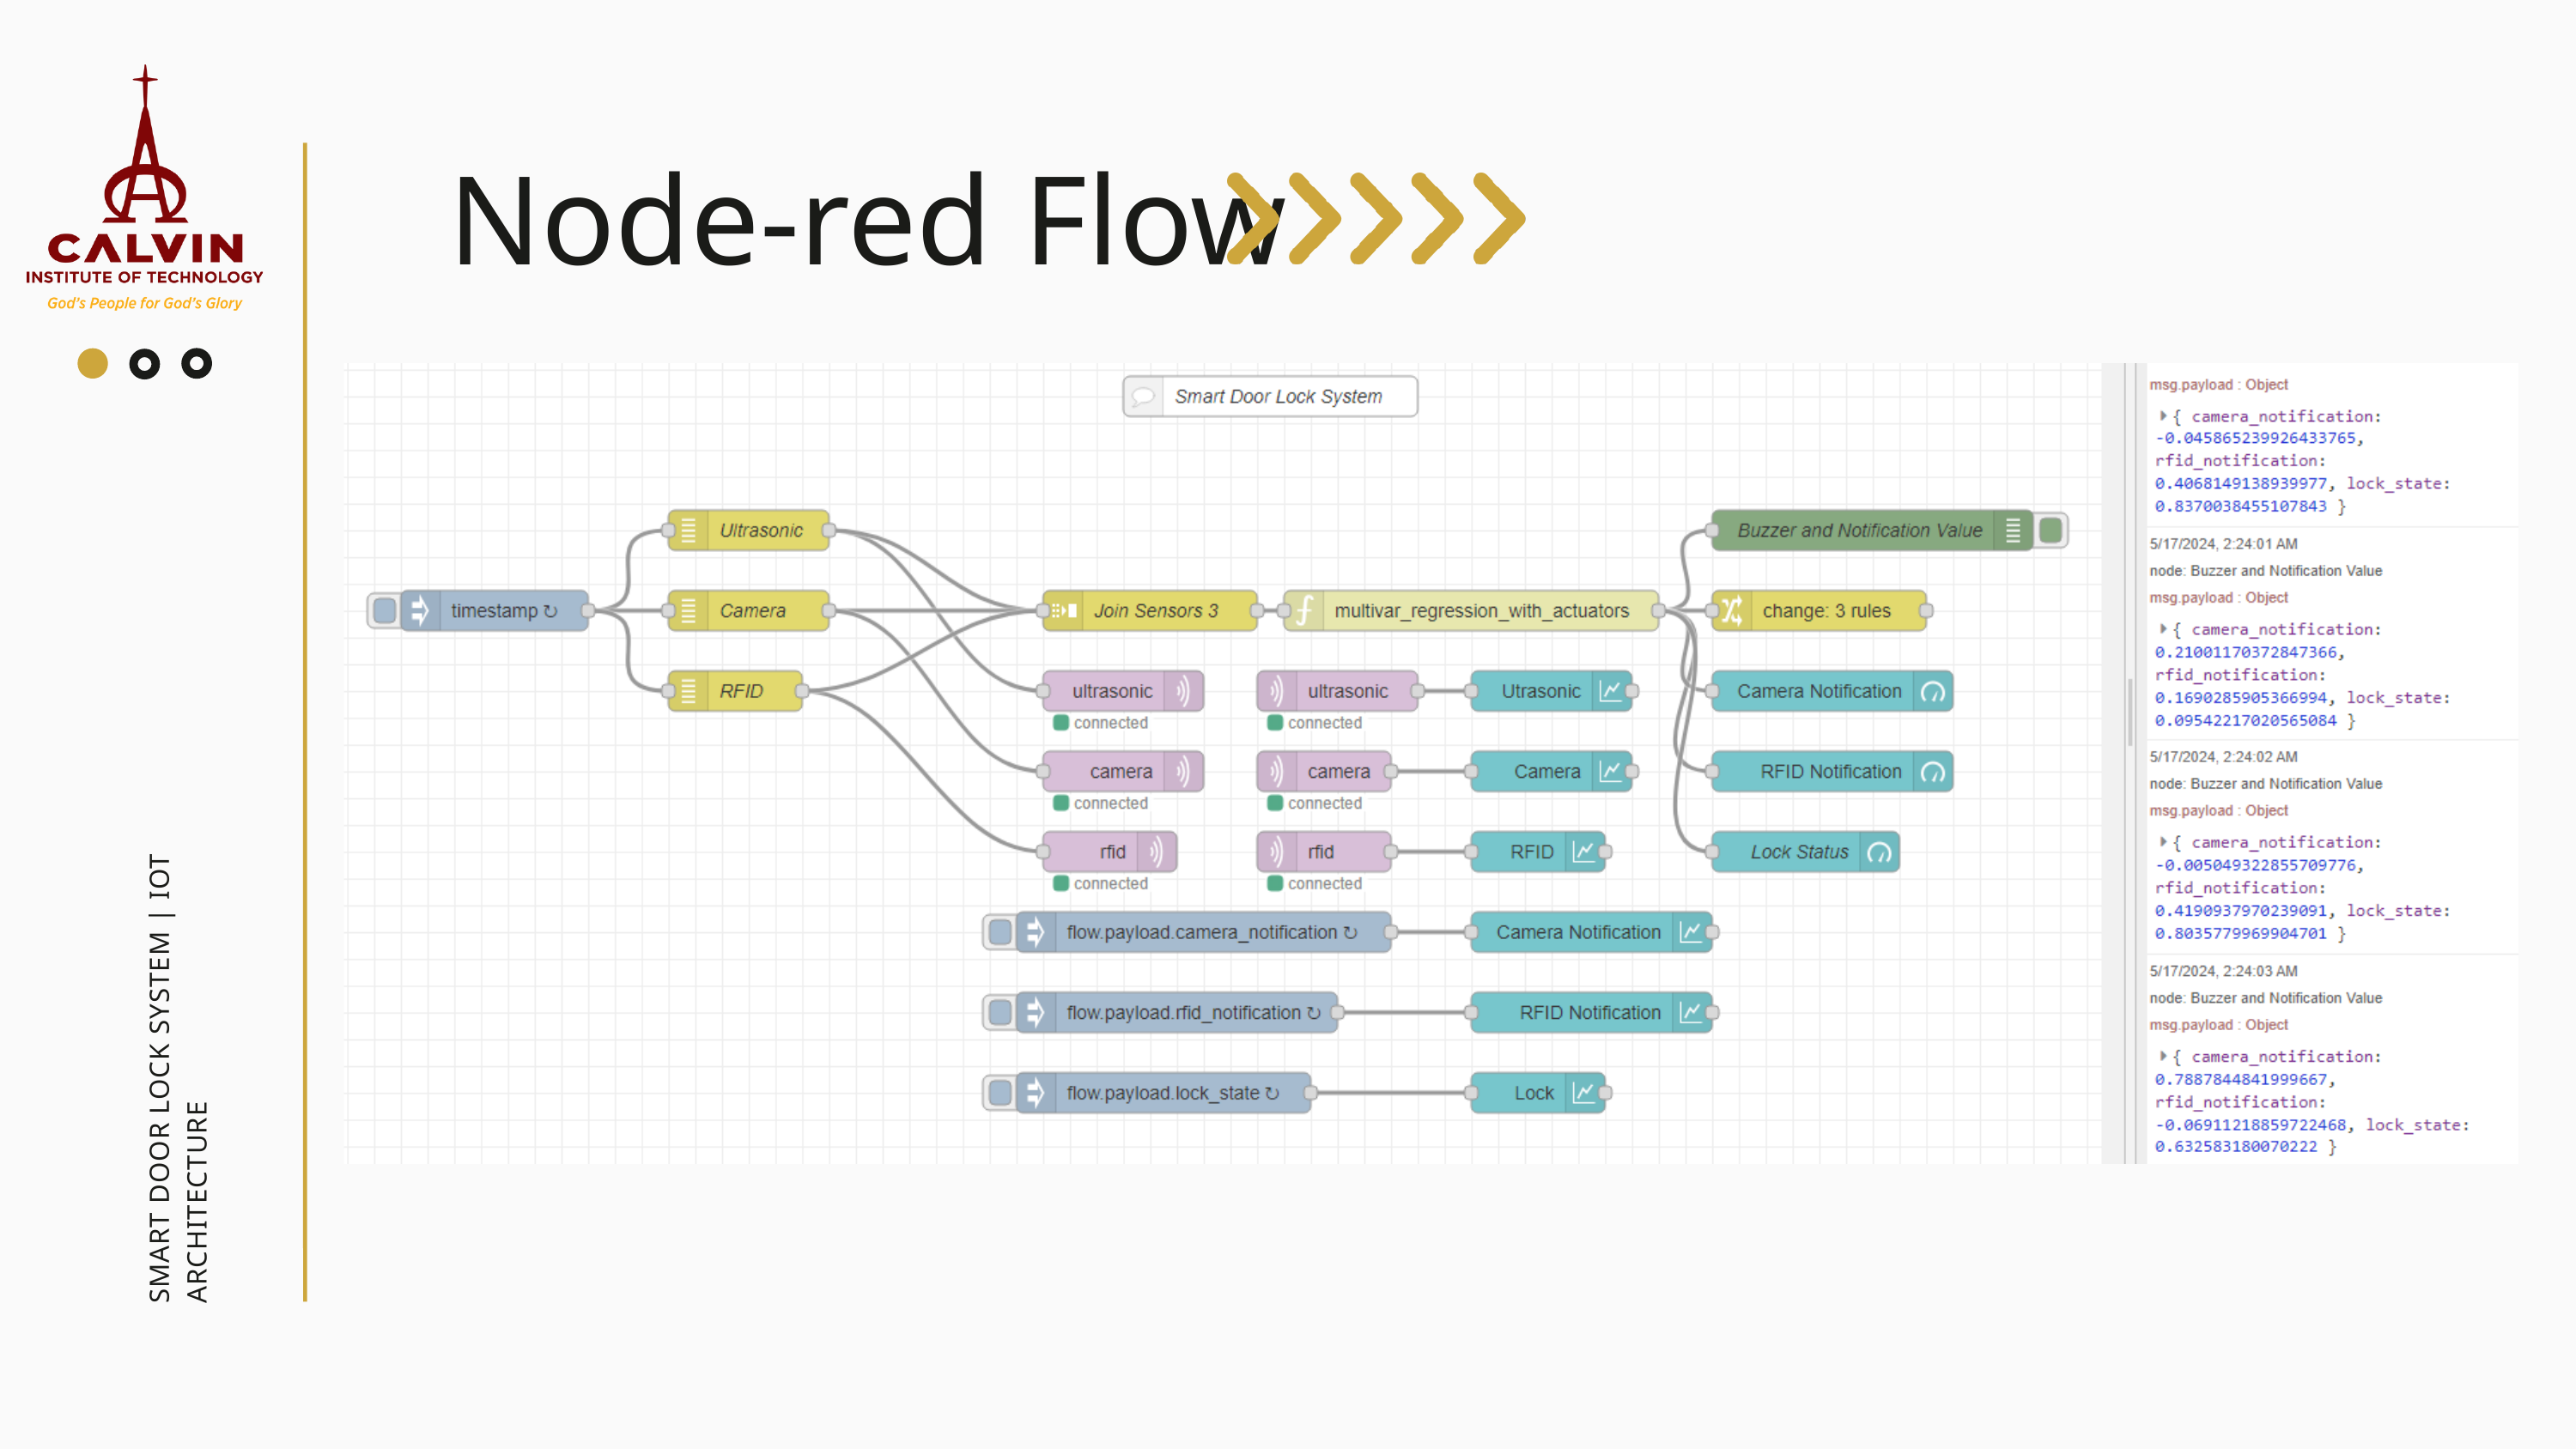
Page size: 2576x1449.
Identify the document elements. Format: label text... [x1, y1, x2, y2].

text_box [343, 363, 2519, 1164]
text_box SMART DOOR LOCK SYSTEM | IOT ARCHITECTURE [137, 643, 212, 1304]
text_box [1226, 172, 1526, 264]
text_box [77, 348, 213, 380]
text_box [27, 64, 264, 311]
text_box Node-red Flow [448, 154, 1288, 289]
